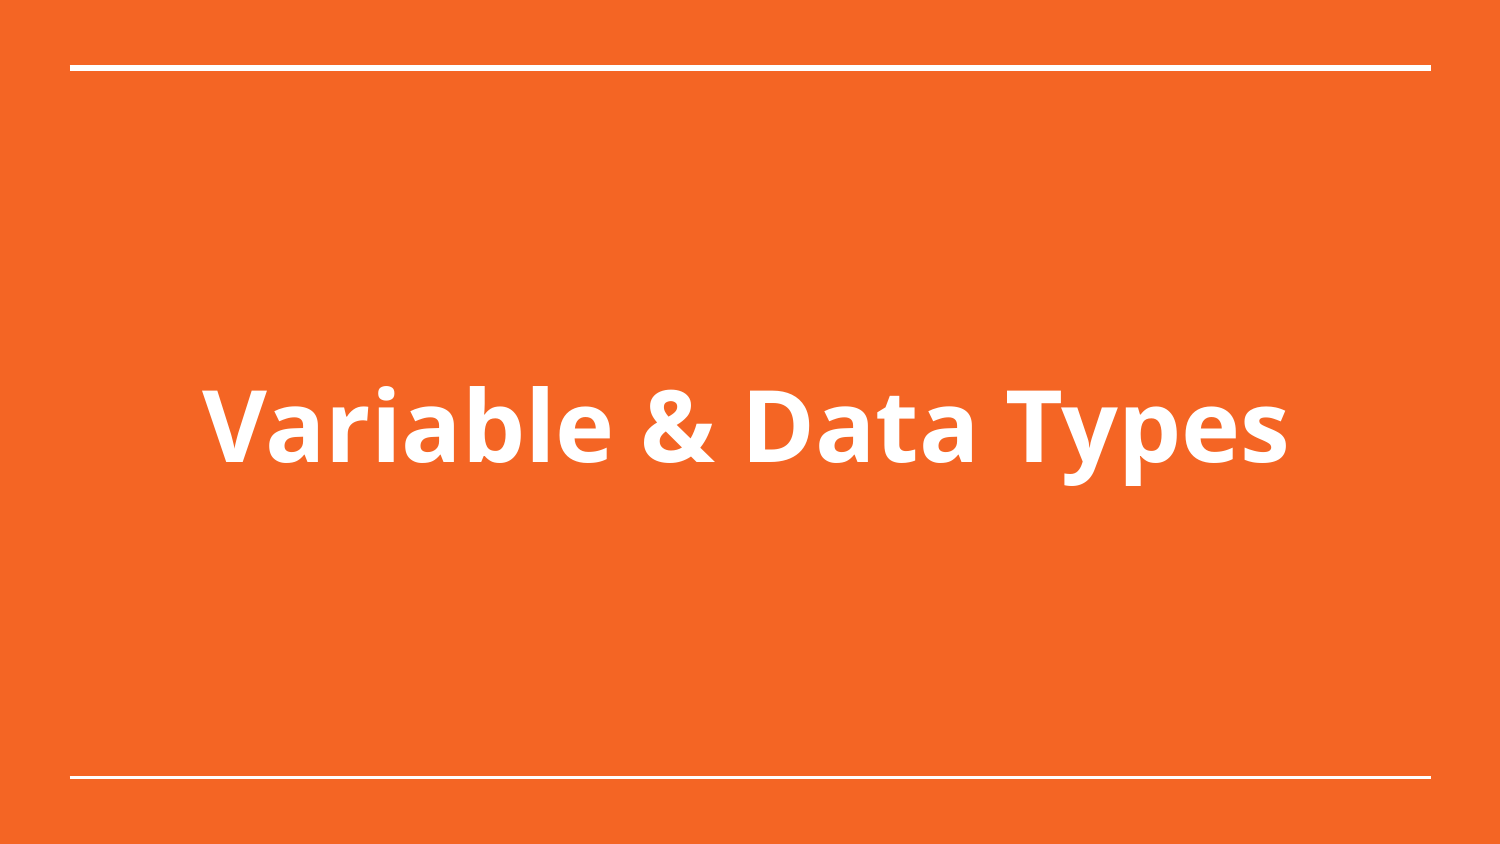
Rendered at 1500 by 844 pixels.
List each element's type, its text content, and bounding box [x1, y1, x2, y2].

title Variable & Data Types [66, 296, 1428, 550]
